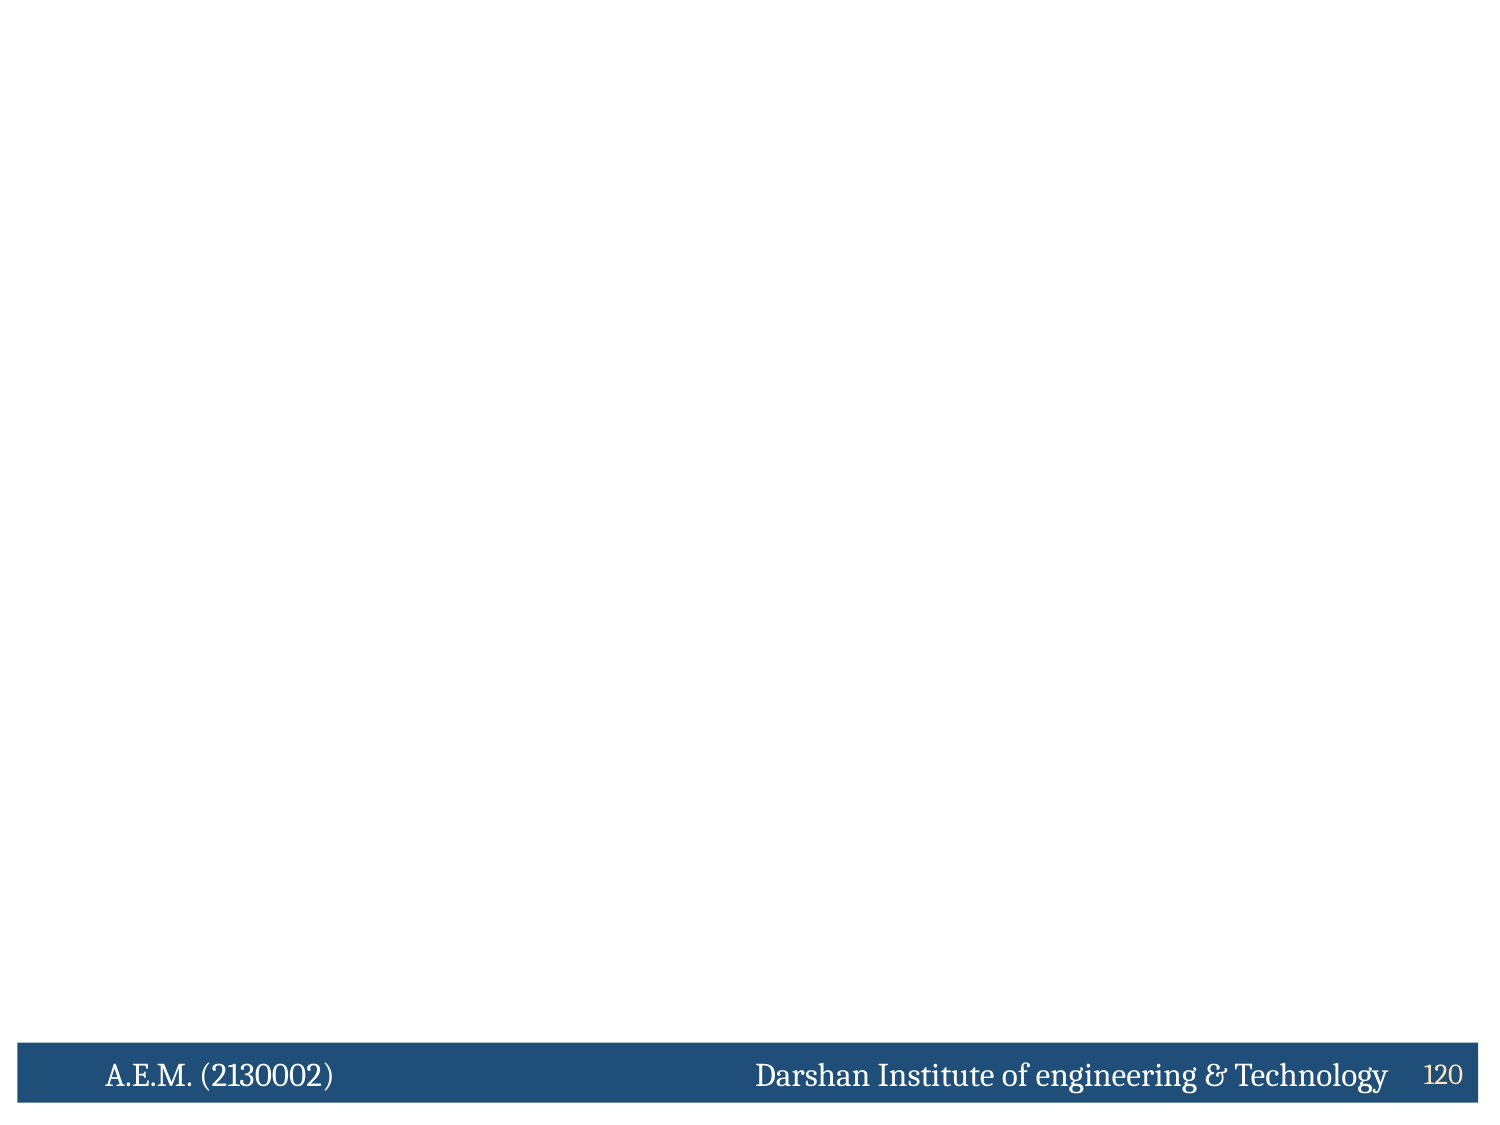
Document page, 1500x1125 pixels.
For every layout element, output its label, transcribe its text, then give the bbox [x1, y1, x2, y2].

footer A.E.M. (2130002) Darshan Institute of engineering & Technology [17, 1042, 1393, 1103]
slide_number 120 [1393, 1042, 1479, 1103]
